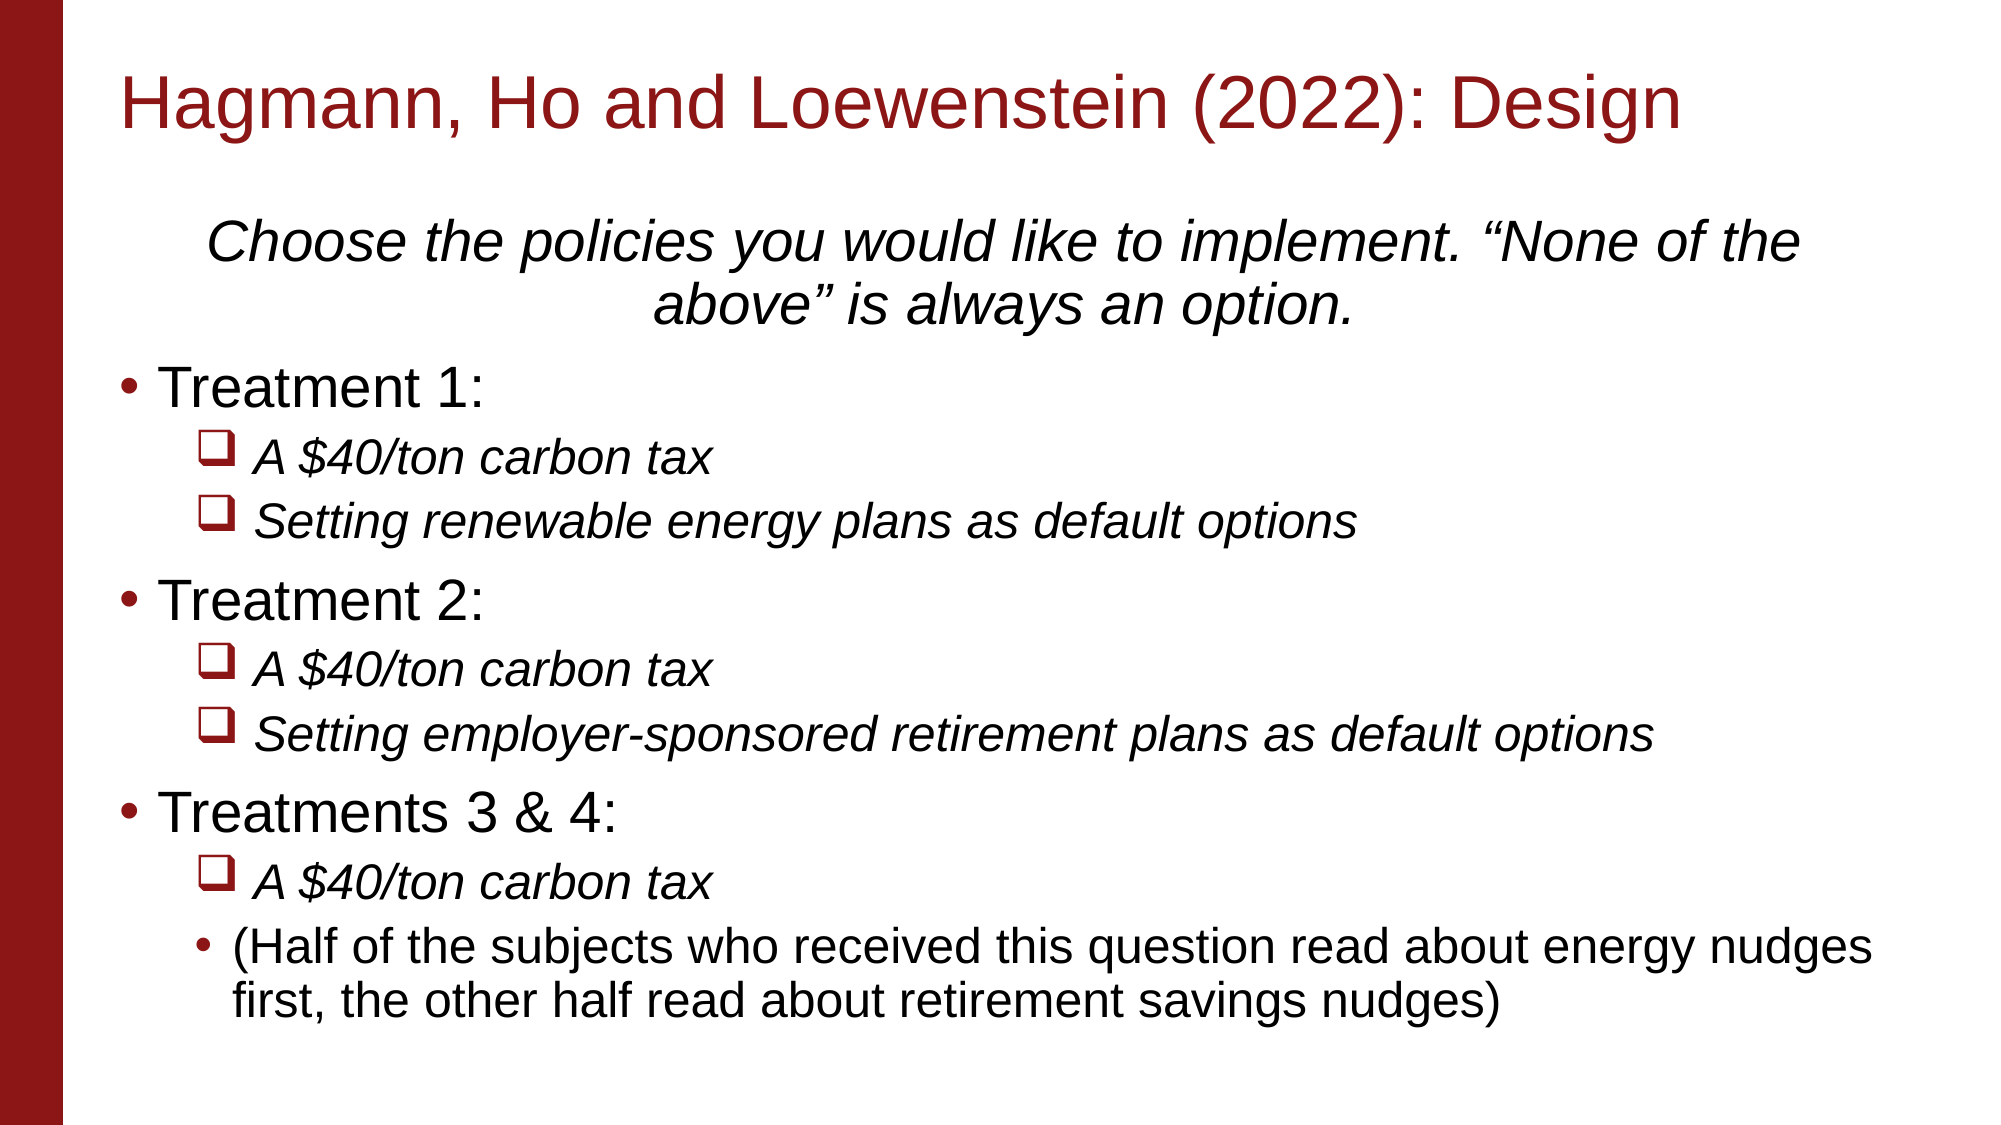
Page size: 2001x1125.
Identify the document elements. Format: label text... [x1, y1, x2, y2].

list Choose the policies you would like to implement. “None of the above” is always an option. Treatment 1: A $40/ton carbon tax Setting renewable energy plans as default options Treatment 2: A $40/ton carbon tax Setting employer-sponsored retirement plans as default options Treatments 3 & 4: A $40/ton carbon tax (Half of the subjects who received this question read about energy nudges first, the other half read about retirement savings nudges) [104, 203, 1907, 1090]
title Hagmann, Ho and Loewenstein (2022): Design [104, 56, 1907, 157]
